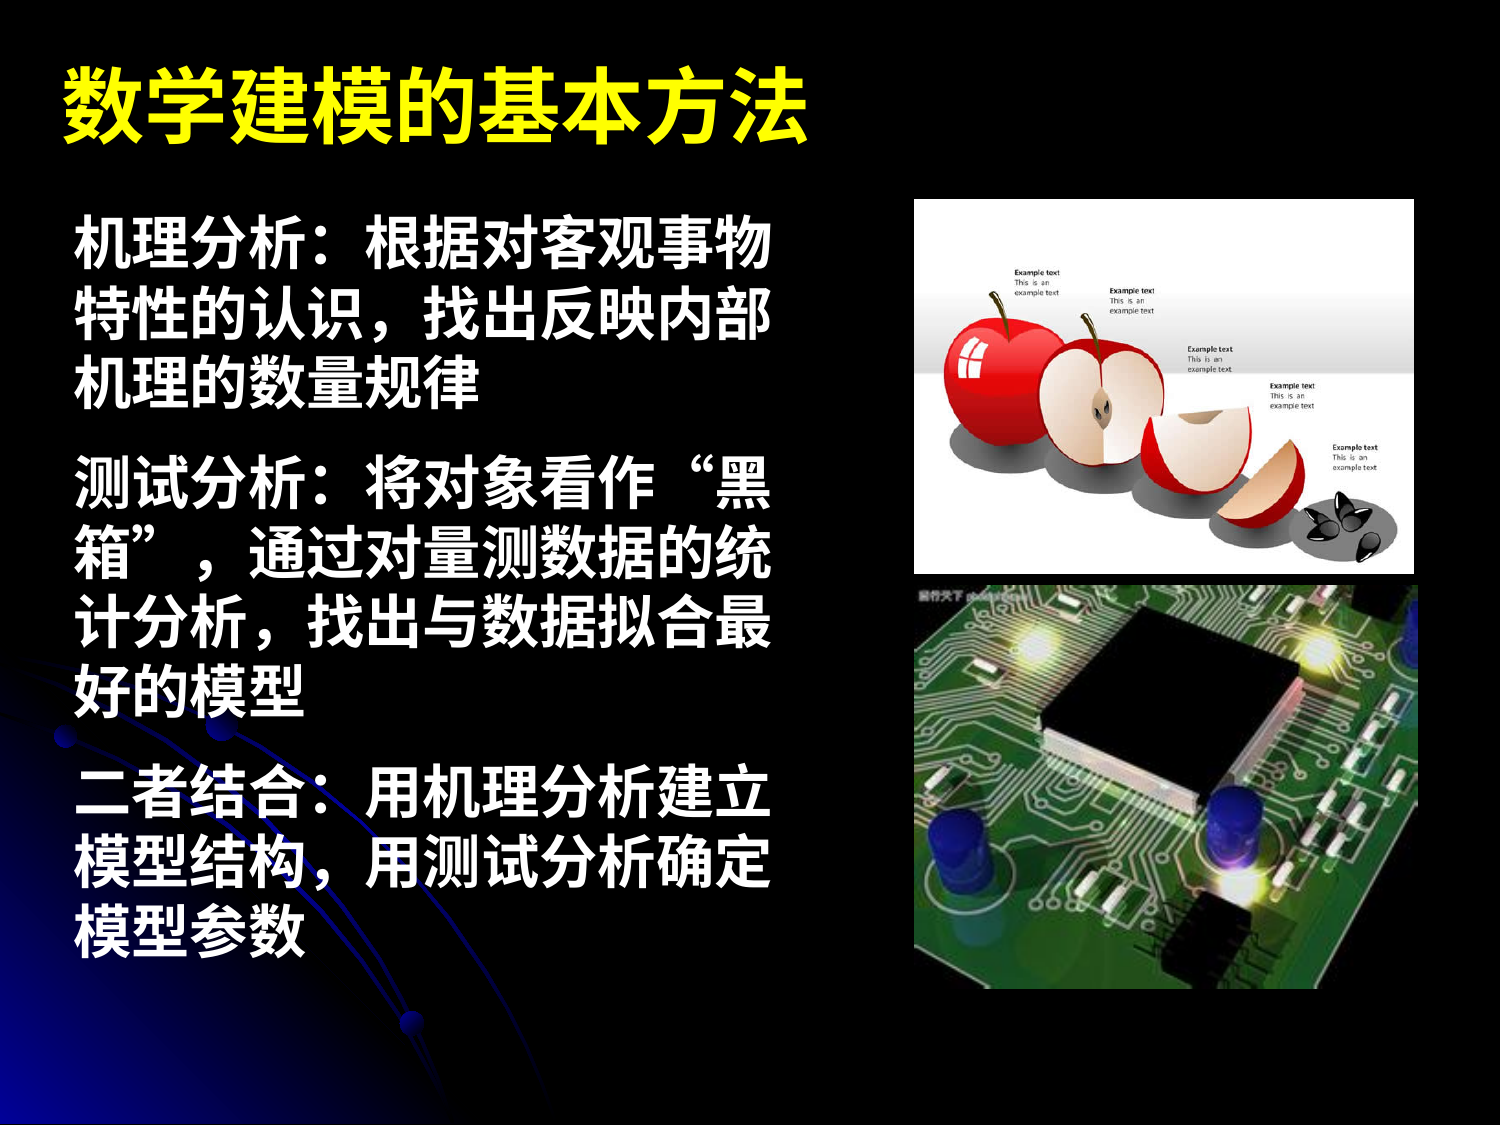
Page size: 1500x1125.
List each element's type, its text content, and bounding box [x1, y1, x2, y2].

text_box 机理分析：根据对客观事物特性的认识，找出反映内部机理的数量规律 测试分析：将对象看作“黑箱”，通过对量测数据的统计分析，找出与数据拟合最好的模型 二者结合：用机理分析建立模型结构，用测试分析确定模型参数 [58, 199, 845, 973]
picture [914, 198, 1415, 574]
picture [913, 585, 1419, 990]
text_box 数学建模的基本方法 [46, 46, 1231, 162]
